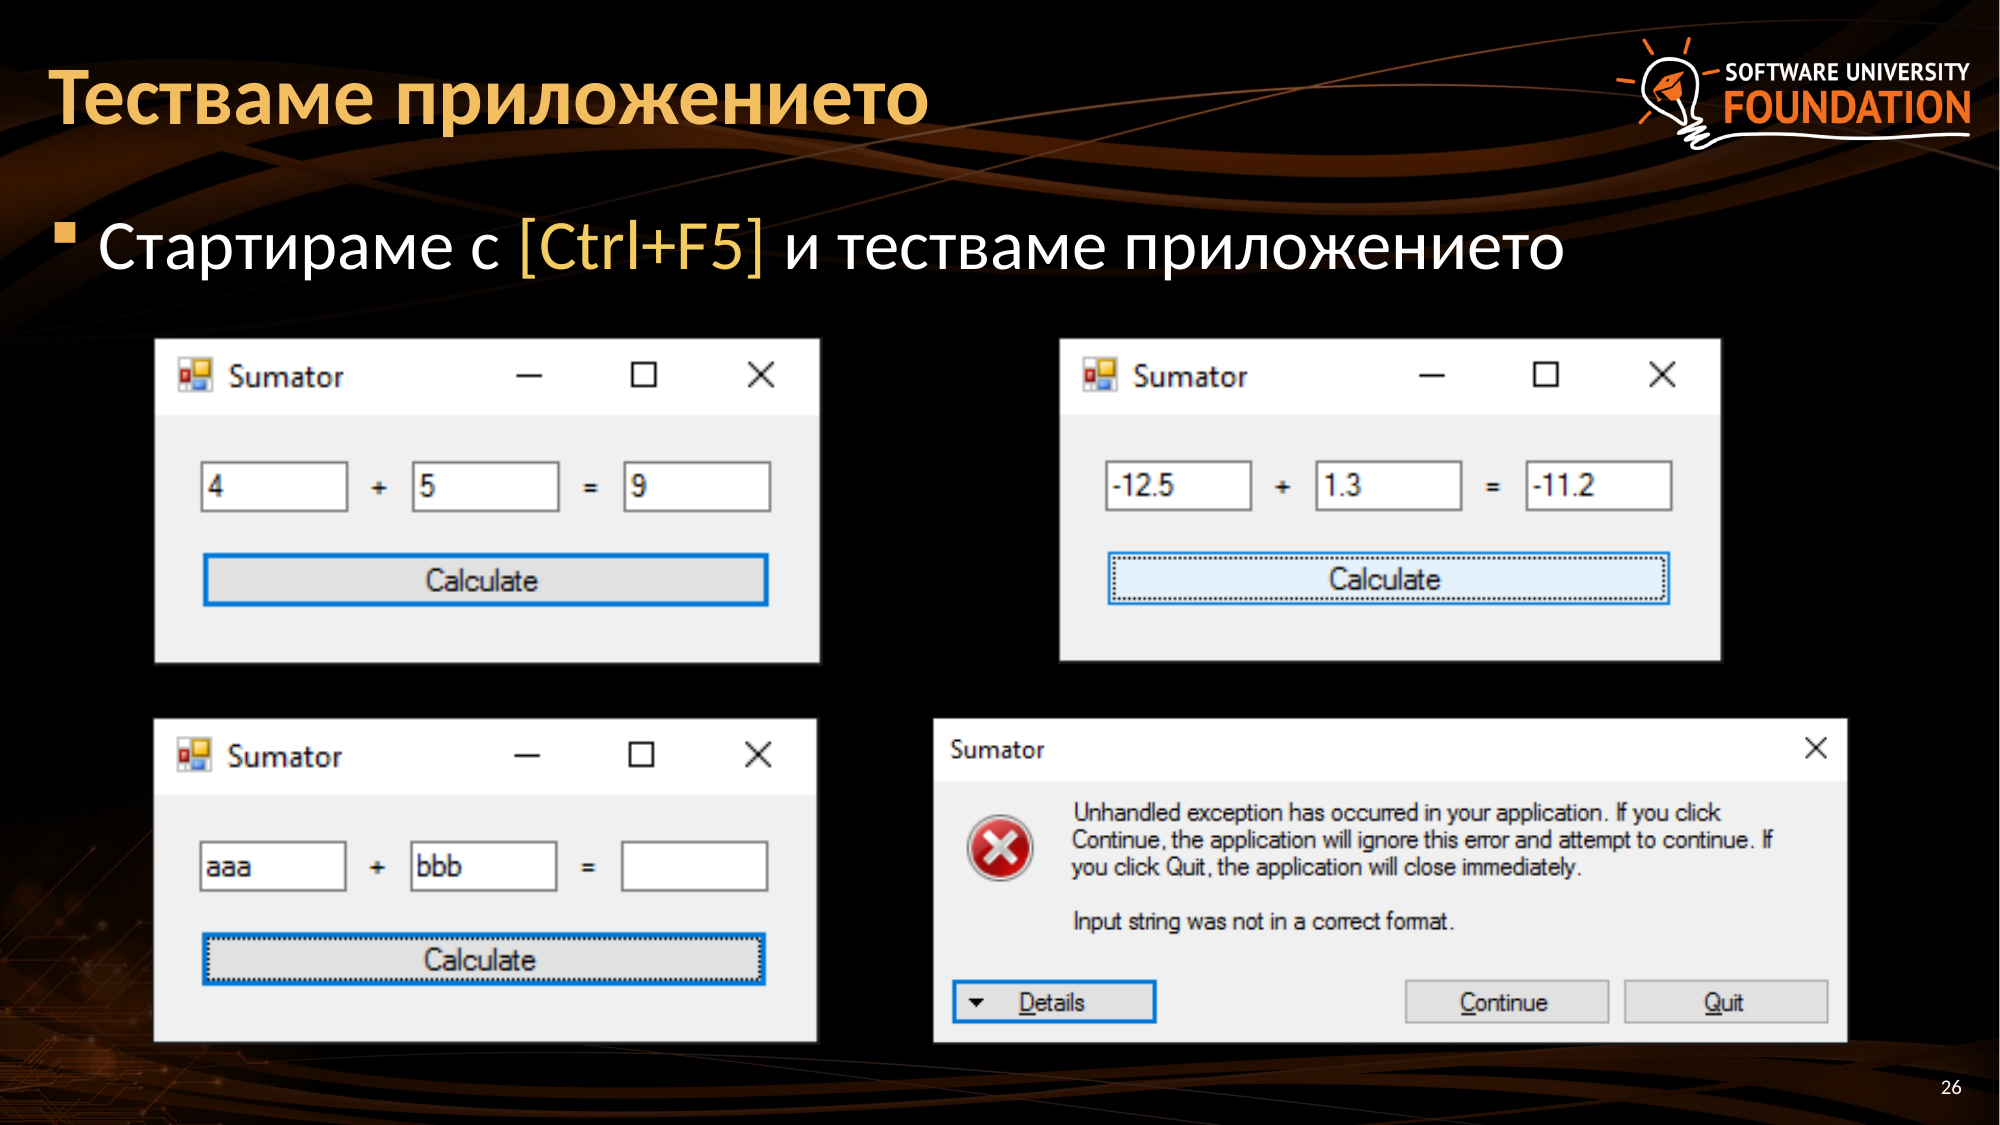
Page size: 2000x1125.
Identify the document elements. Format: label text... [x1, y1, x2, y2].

picture [0, 0, 2000, 1125]
title Тестваме приложението [30, 6, 1602, 189]
list Стартираме с [Ctrl+F5] и тестваме приложението [31, 188, 1968, 1103]
